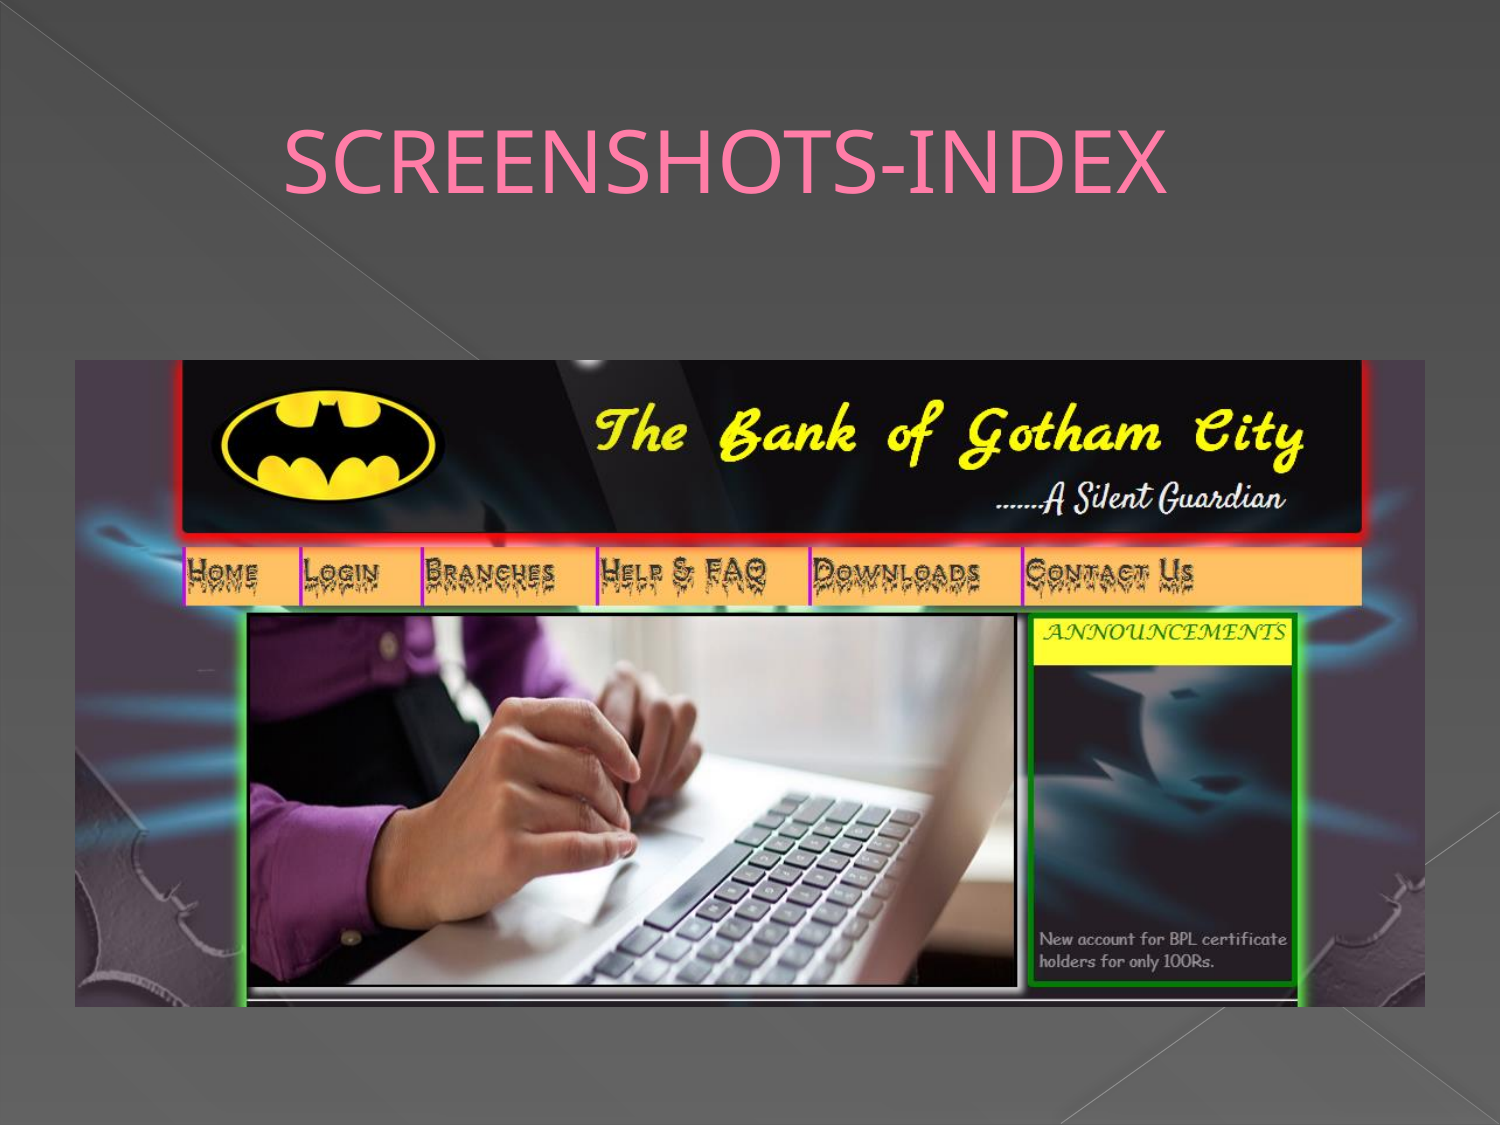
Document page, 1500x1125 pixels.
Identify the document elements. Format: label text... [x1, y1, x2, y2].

title SCREENSHOTS-INDEX [75, 43, 1425, 274]
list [74, 360, 1426, 1007]
